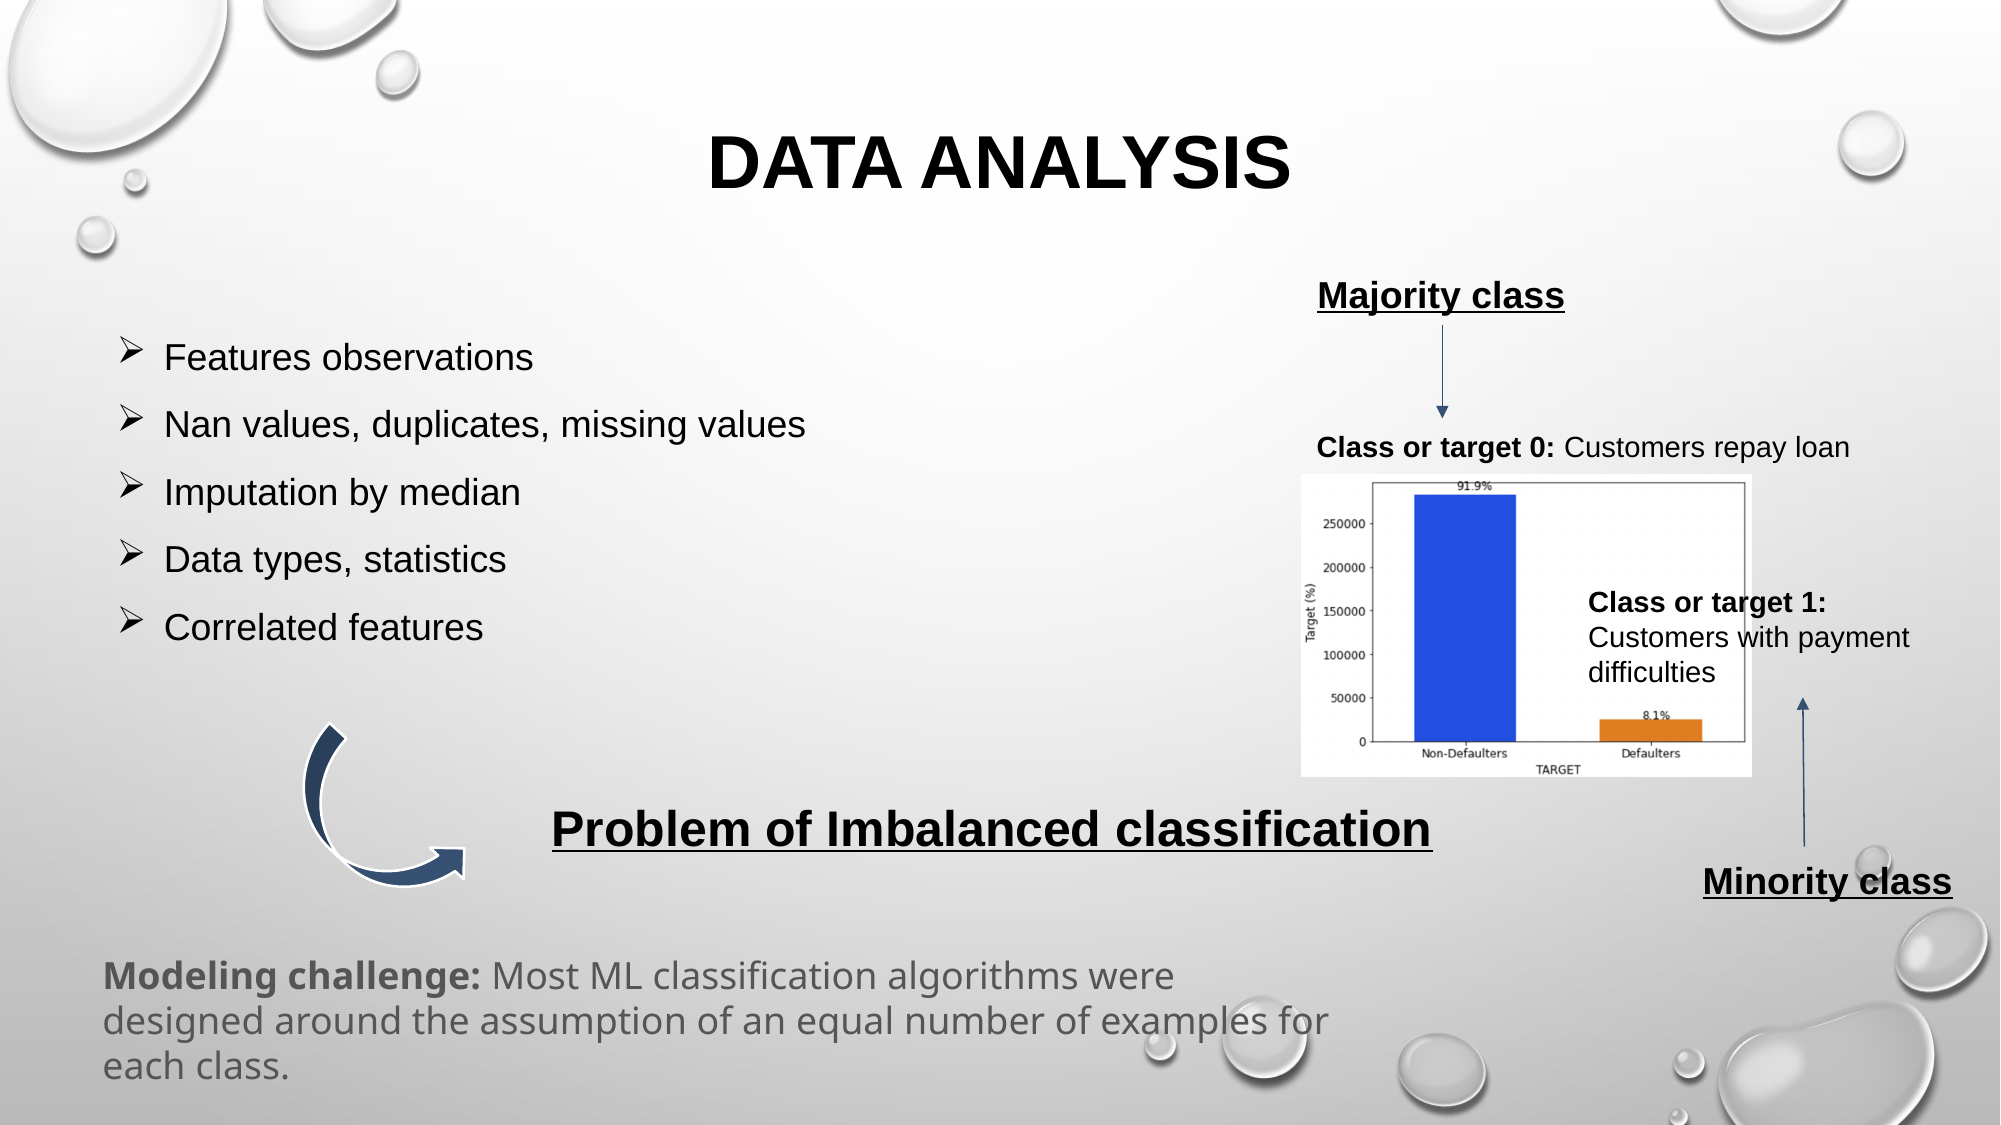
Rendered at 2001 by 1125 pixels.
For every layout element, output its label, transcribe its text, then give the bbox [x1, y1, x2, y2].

text_box Features observations Nan values, duplicates, missing values Imputation by median Data types, statistics Correlated features [102, 302, 822, 655]
picture [0, 0, 2000, 1125]
text_box [302, 721, 466, 889]
title Data Analysis [149, 101, 1851, 227]
text_box Class or target 1: Customers with payment difficulties [1758, 576, 1986, 696]
text_box Minority class [1687, 850, 1968, 910]
text_box Class or target 0: Customers repay loan [1301, 421, 1866, 472]
text_box Majority class [1302, 264, 1581, 324]
text_box Modeling challenge: Most ML classification algorithms were designed around the assumption of an equal number of examples for each class. [87, 944, 1349, 1095]
text_box Problem of Imbalanced classification [536, 789, 1448, 864]
